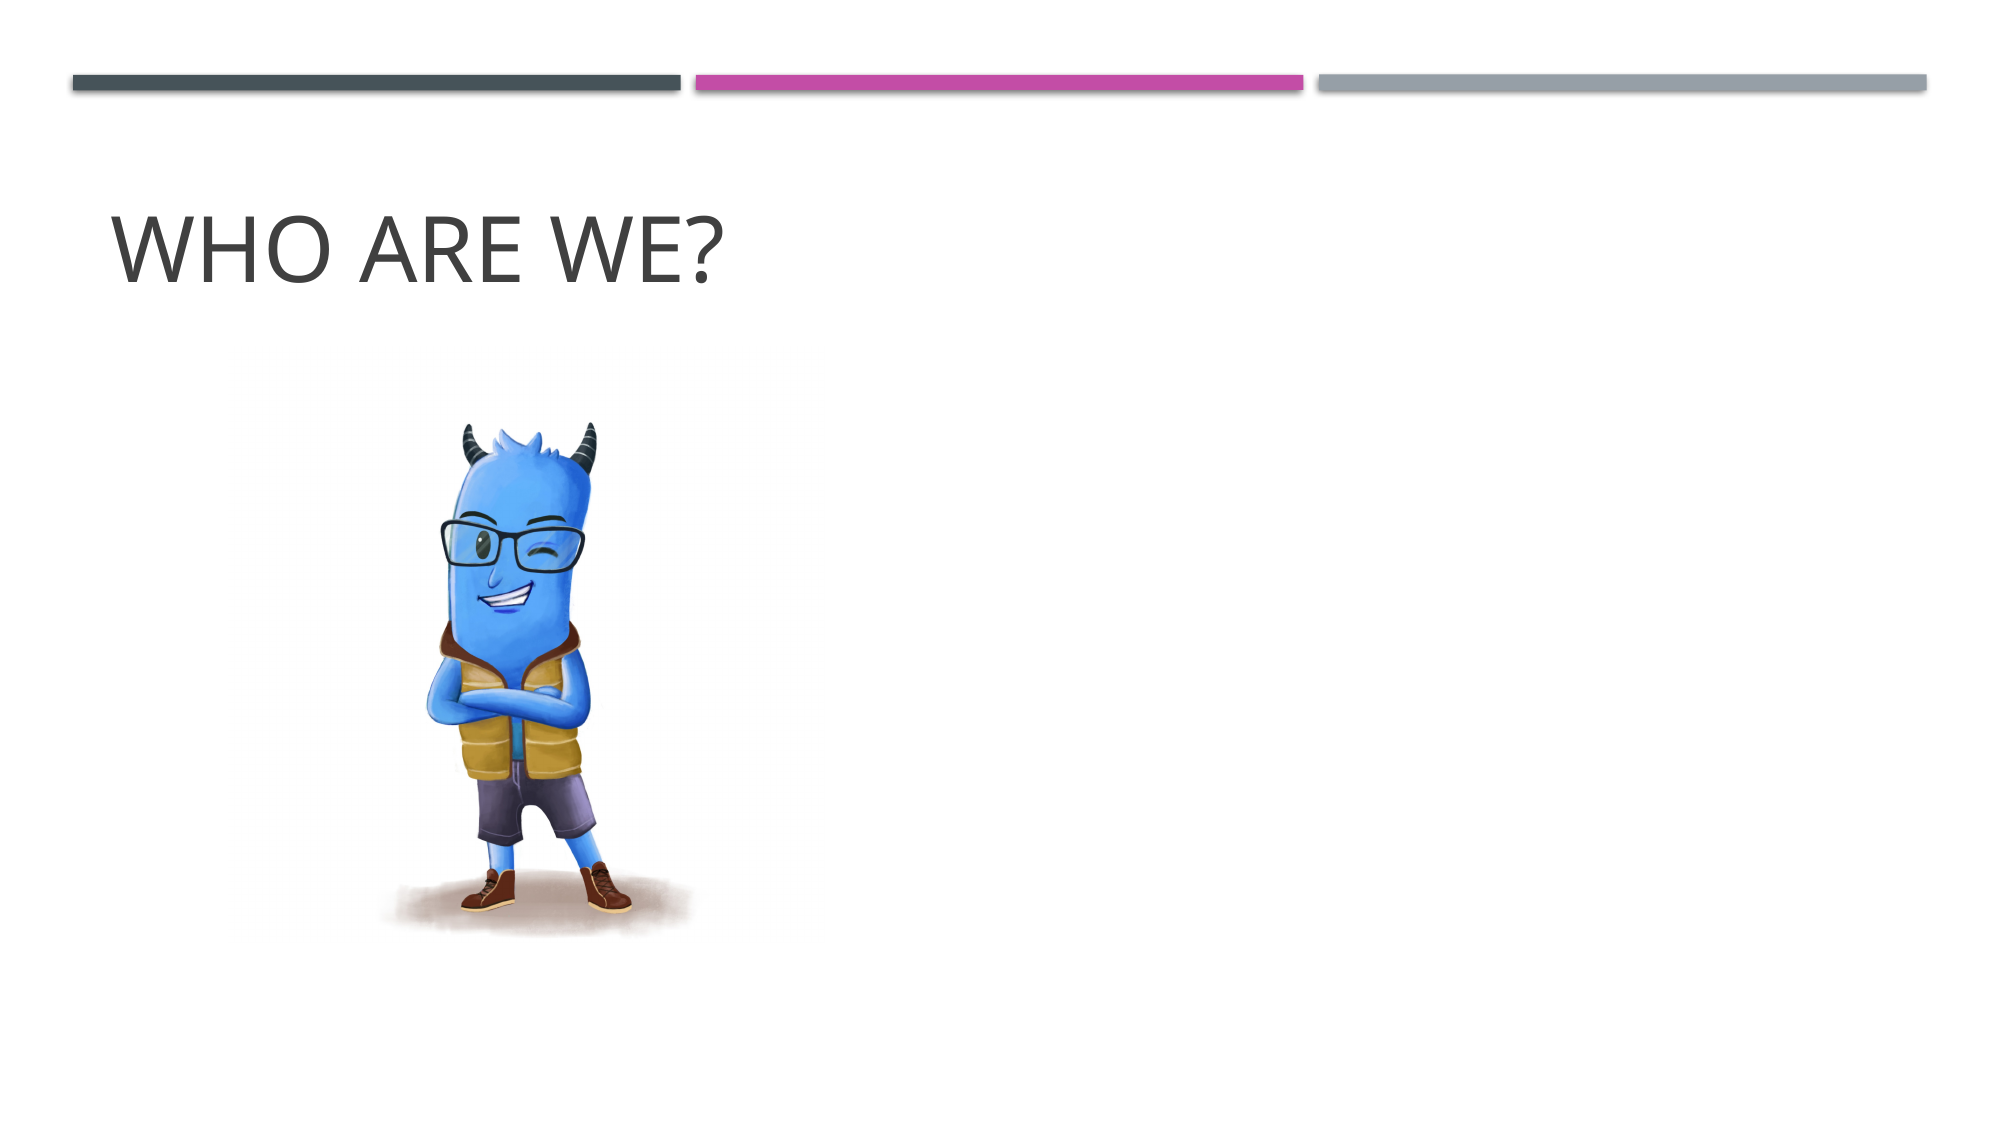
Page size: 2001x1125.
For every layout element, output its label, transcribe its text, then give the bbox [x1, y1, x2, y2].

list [228, 346, 826, 944]
title Who are we? [95, 115, 1905, 311]
